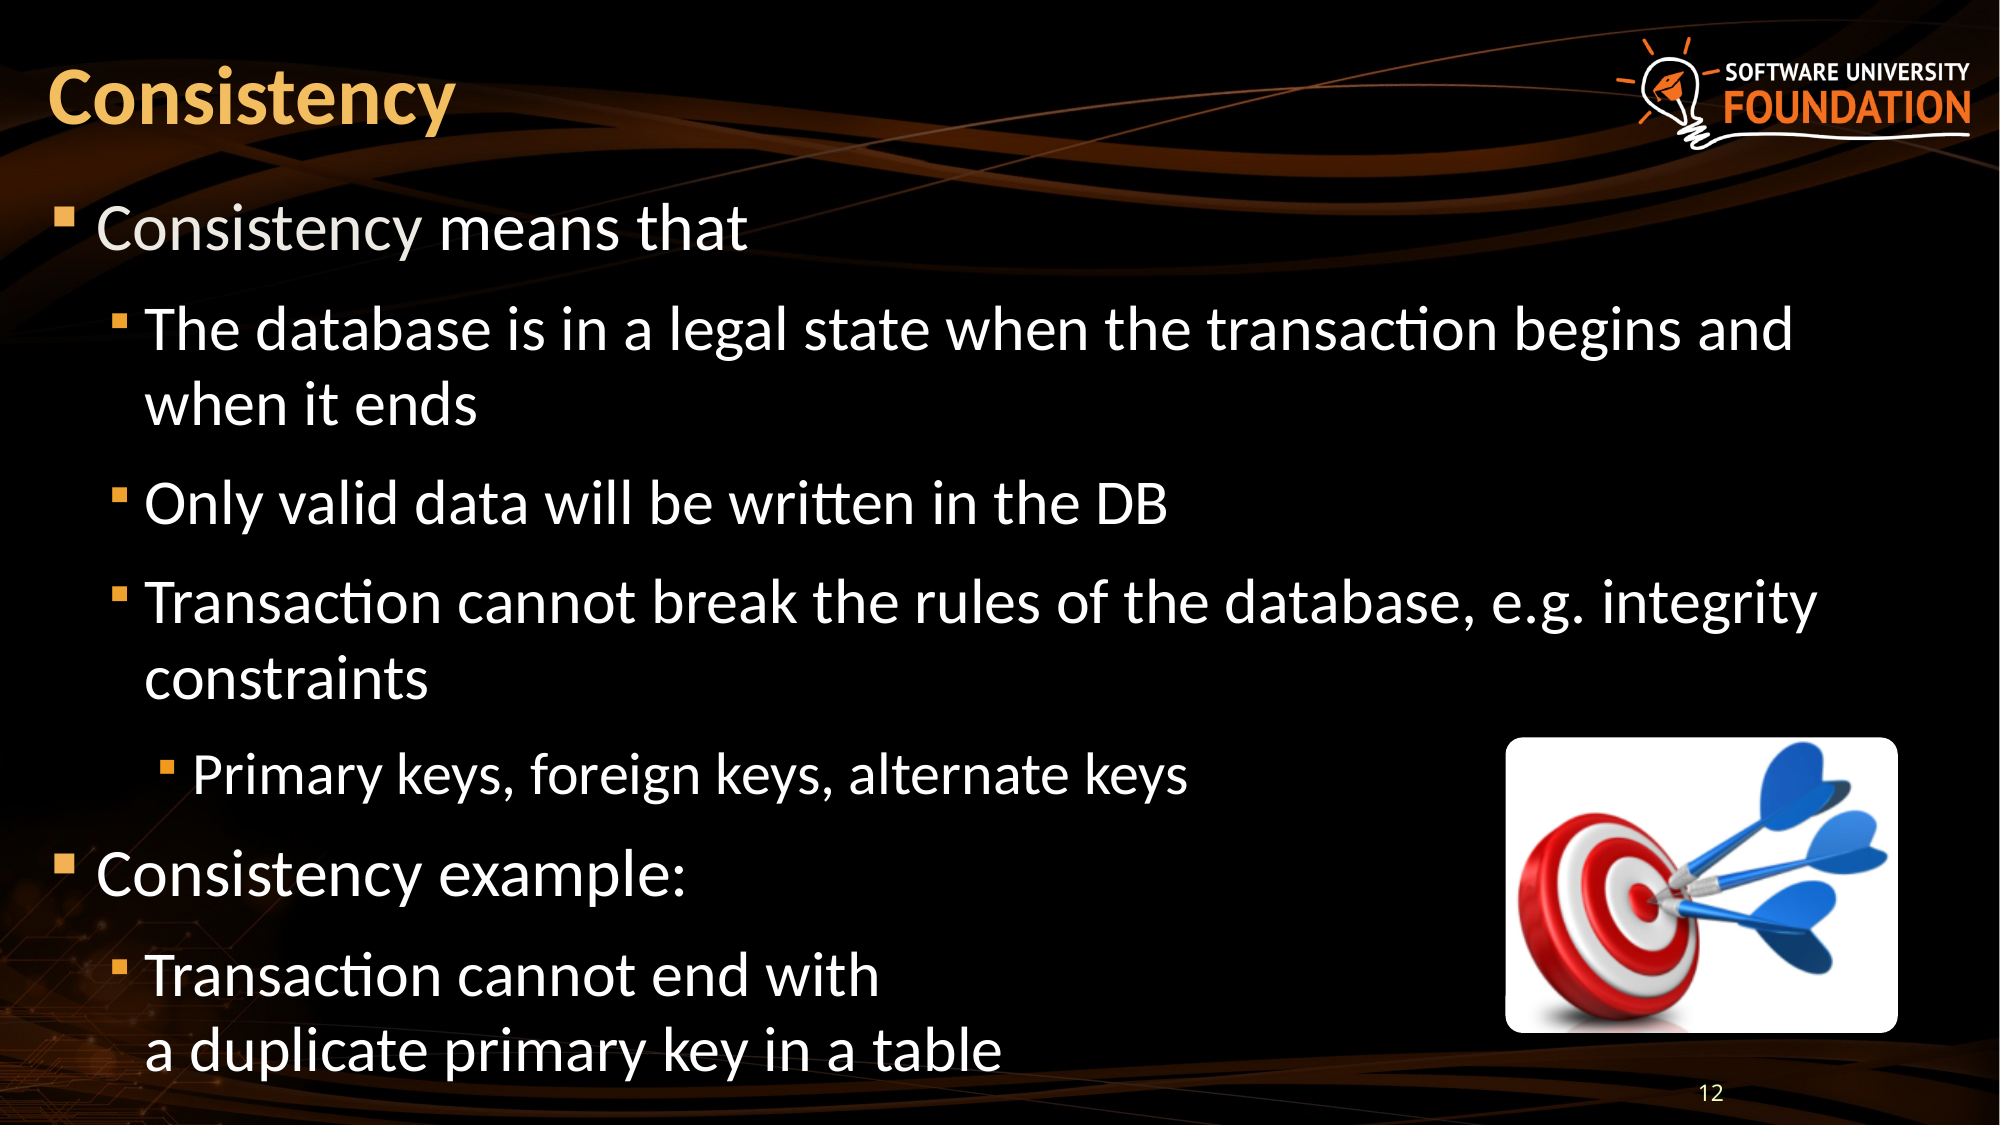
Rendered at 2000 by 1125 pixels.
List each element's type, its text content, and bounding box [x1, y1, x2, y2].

title Consistency [30, 6, 1602, 180]
picture [0, 0, 2000, 1125]
text_box 12 [1664, 1075, 1740, 1113]
list Consistency means that The database is in a legal state when the transaction begins and when it ends Only valid data will be written in the DB Transaction cannot break the rules of the database, e.g. integrity constraints Primary keys, foreign keys, alternate keys Consistency example: Transaction cannot end with a duplicate primary key in a table [30, 180, 1968, 1095]
